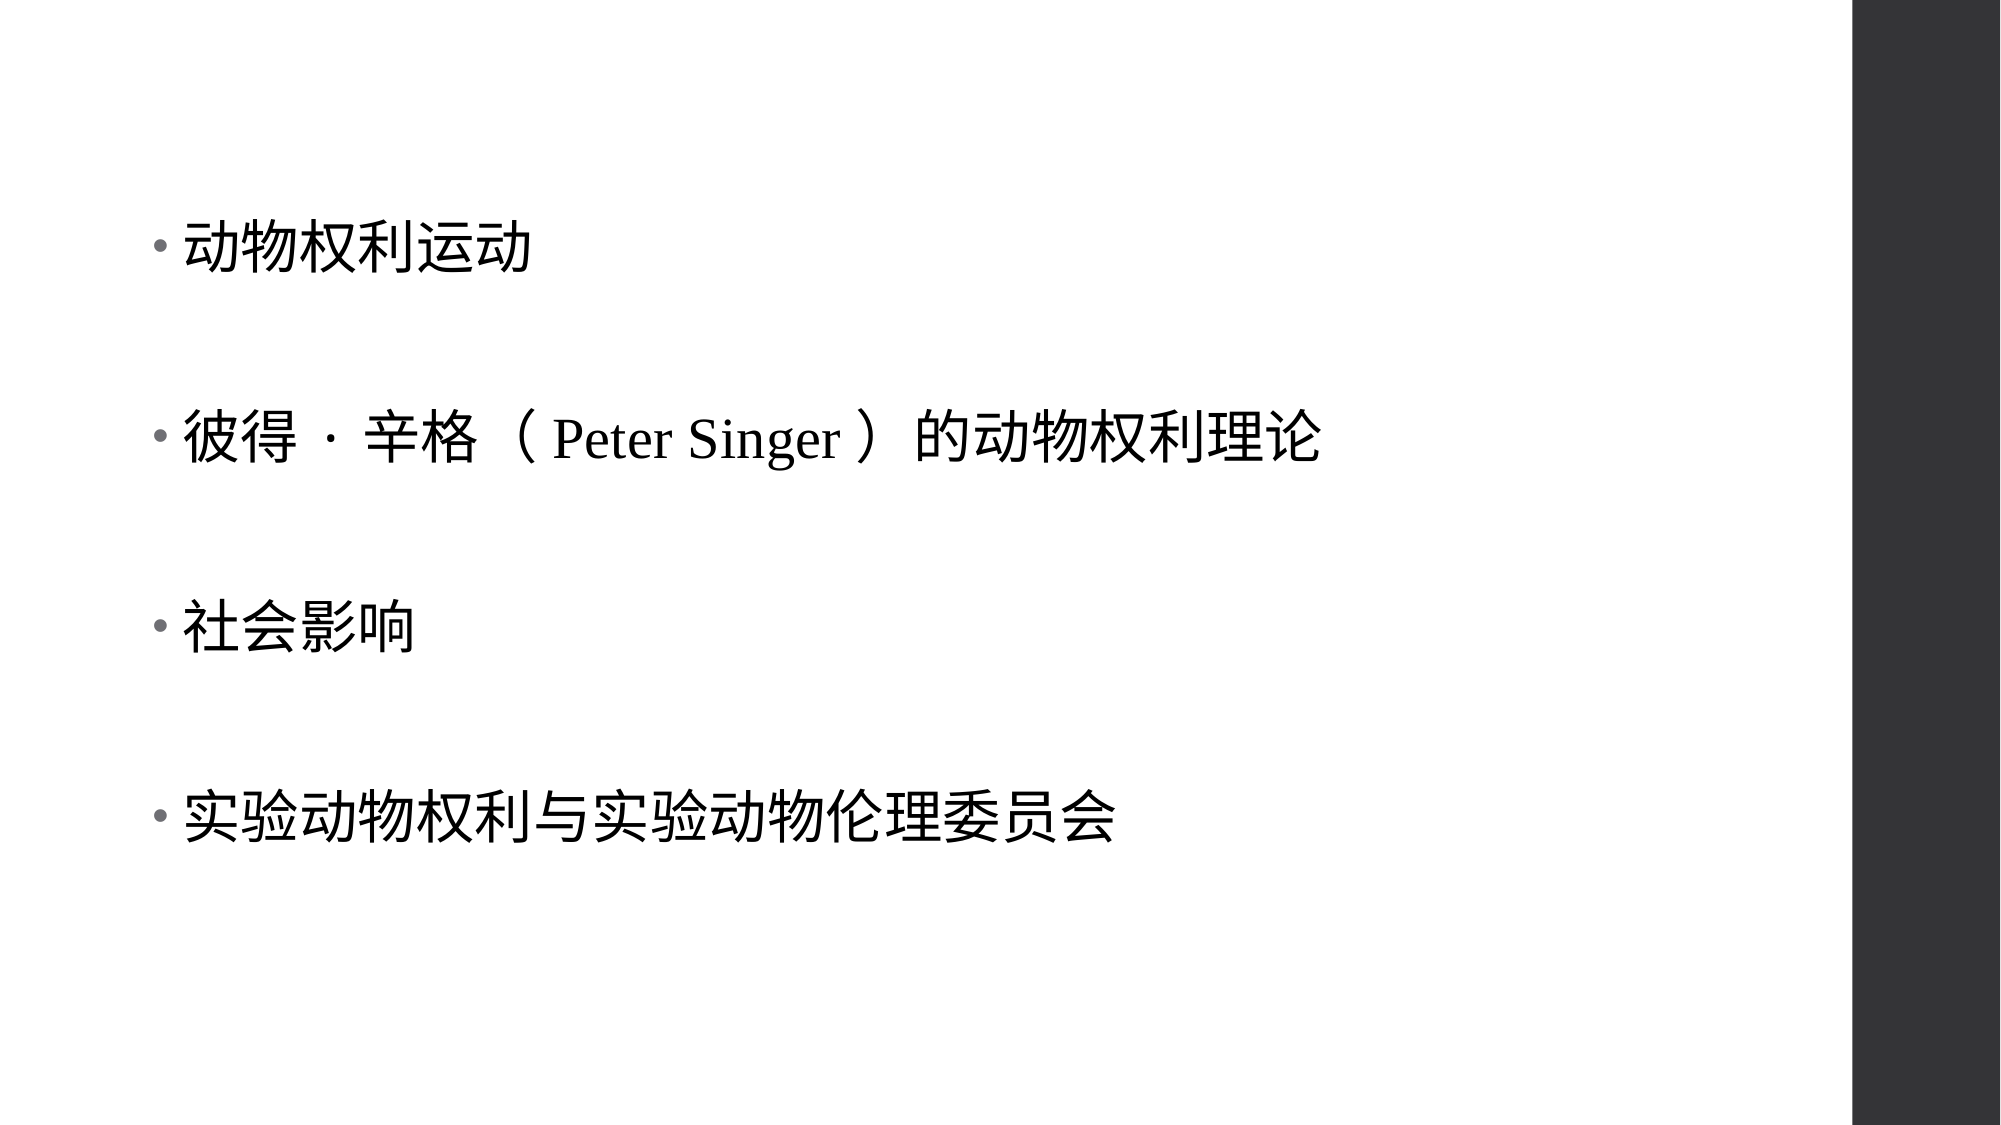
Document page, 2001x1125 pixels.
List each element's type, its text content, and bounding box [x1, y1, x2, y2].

list 动物权利运动 彼得·辛格（Peter Singer）的动物权利理论 社会影响 实验动物权利与实验动物伦理委员会 [137, 202, 1863, 1000]
